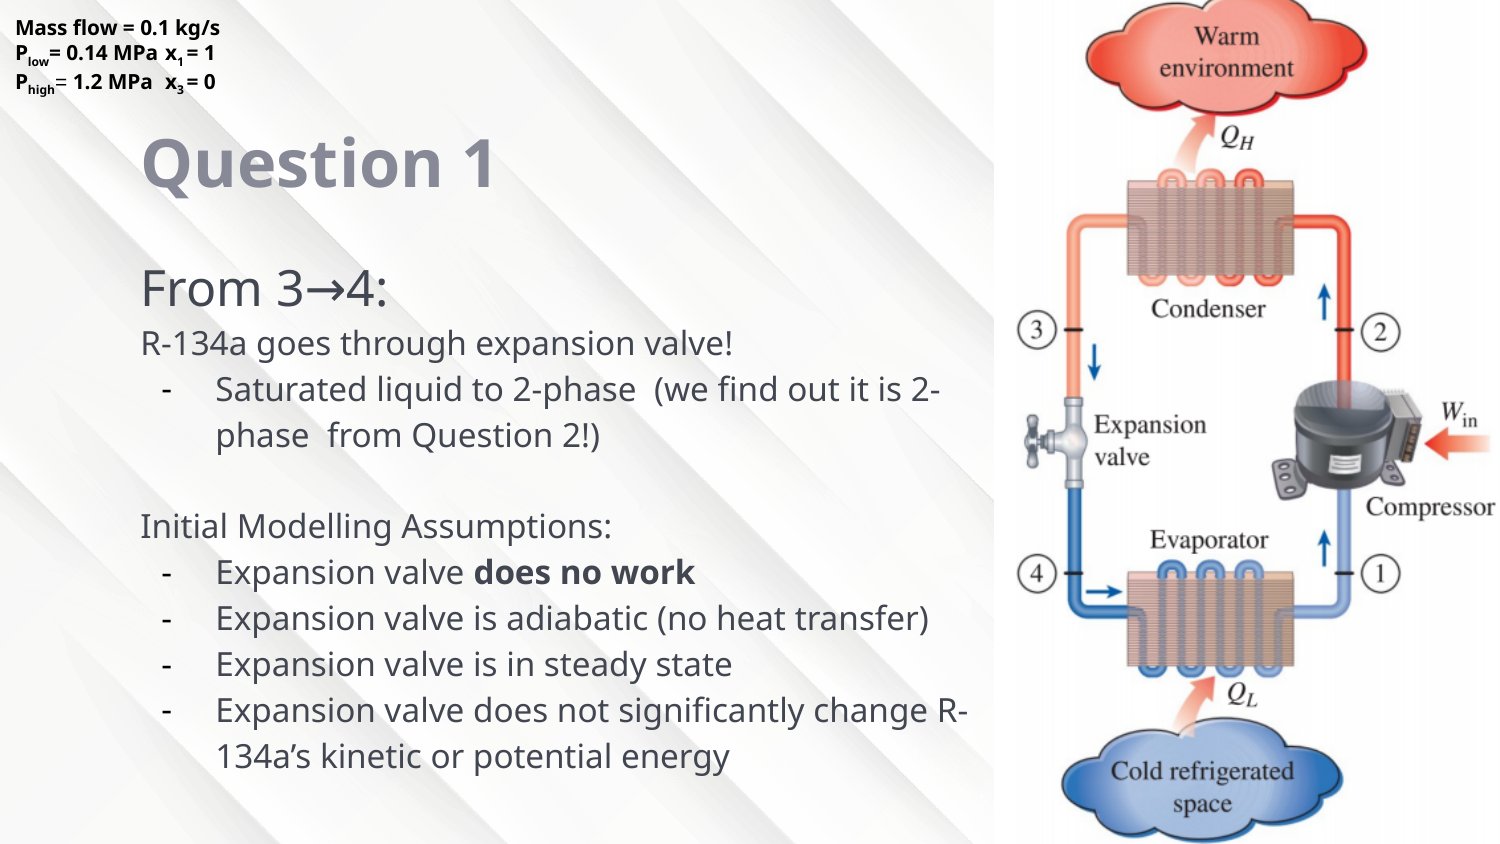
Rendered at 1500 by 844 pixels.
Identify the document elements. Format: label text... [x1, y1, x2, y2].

picture [0, 0, 1500, 844]
title Question 1 [140, 137, 989, 203]
list From 3→4: R-134a goes through expansion valve! Saturated liquid to 2-phase (we find out it is 2-phase from Question 2!) Initial Modelling Assumptions: Expansion valve does no work Expansion valve is adiabatic (no heat transfer) Expansion valve is in steady state Expansion valve does not significantly change R-134a’s kinetic or potential energy [140, 247, 975, 786]
text_box Mass flow = 0.1 kg/s Plow= 0.14 MPa x1 = 1 Phigh= 1.2 MPa x3 = 0 [0, 0, 277, 146]
